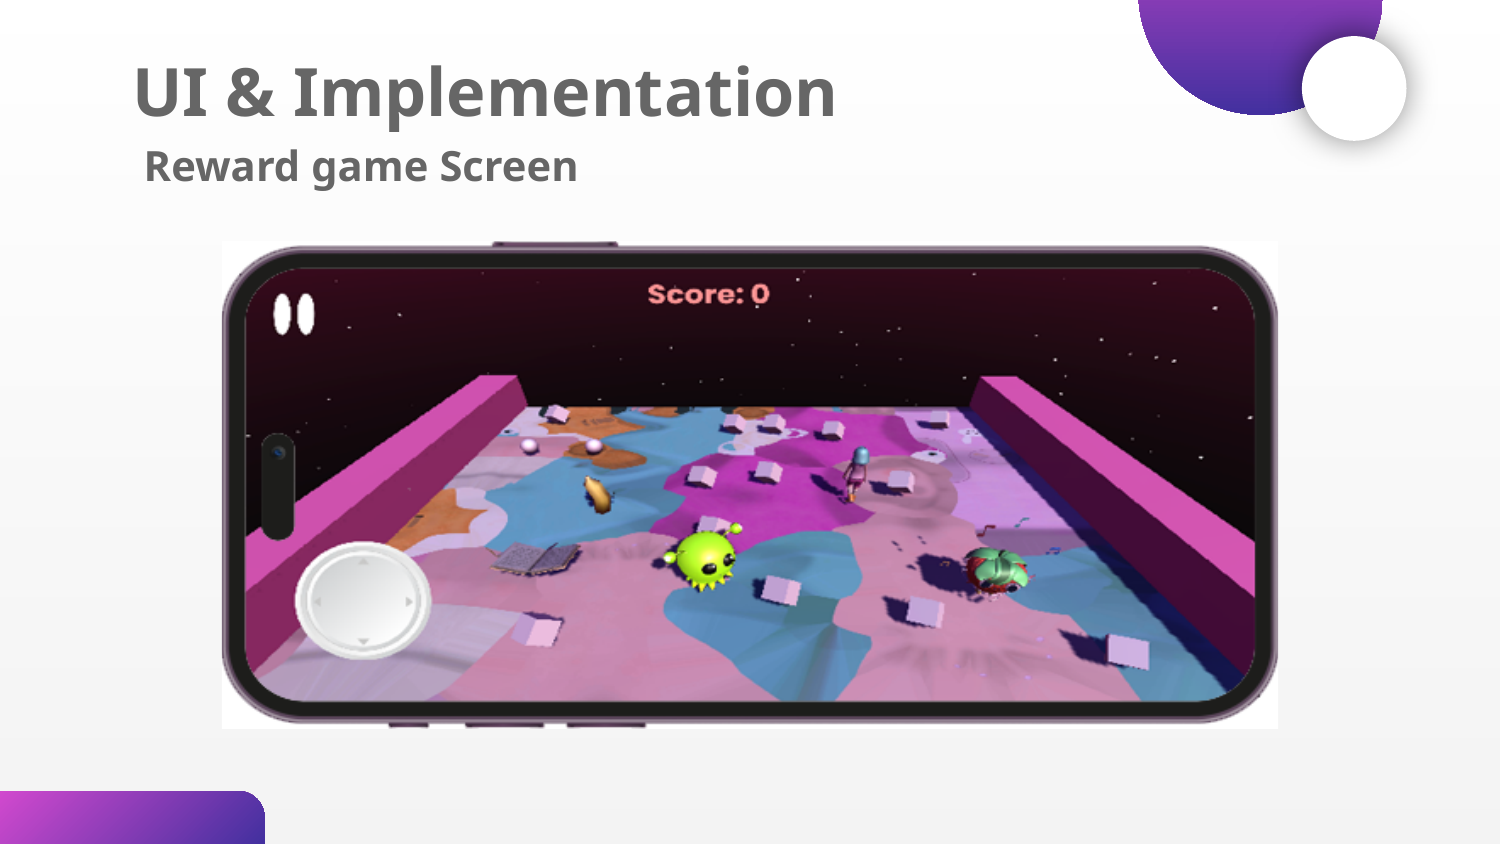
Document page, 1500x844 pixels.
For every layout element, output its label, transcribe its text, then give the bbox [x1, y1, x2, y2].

text_box Reward game Screen [128, 125, 1395, 204]
text_box [1138, 0, 1383, 115]
title UI & Implementation [116, 50, 1287, 129]
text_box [221, 241, 1279, 730]
text_box [1301, 36, 1407, 125]
